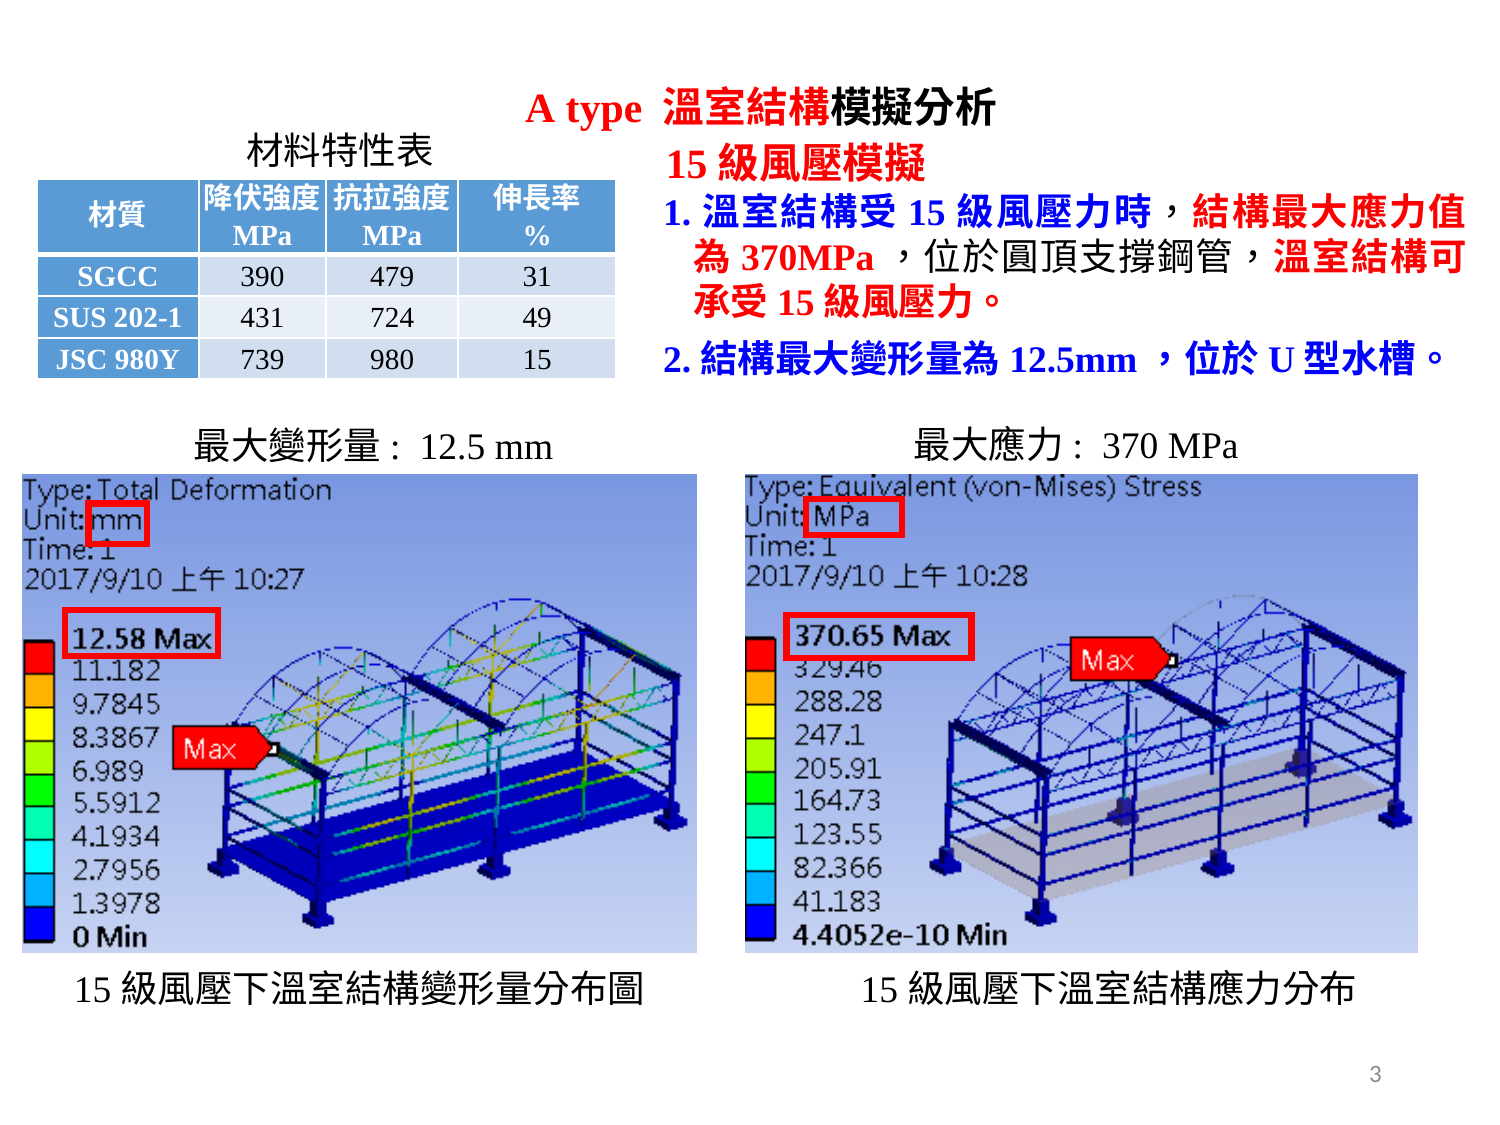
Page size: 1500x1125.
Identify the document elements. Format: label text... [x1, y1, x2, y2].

table_cell 31 [459, 257, 615, 295]
table_cell JSC 980Y [38, 339, 198, 378]
text_box 15級風壓下溫室結構變形量分布圖 [10, 957, 708, 1018]
table_header 材質 [38, 180, 198, 252]
table_cell 739 [200, 339, 325, 378]
text_box 15級風壓下溫室結構應力分布 [744, 957, 1474, 1018]
text_box 最大應力: 370 MPa [730, 413, 1422, 474]
table_header 降伏強度 MPa [200, 180, 325, 252]
text_box 1.溫室結構受15級風壓力時，結構最大應力值為370MPa，位於圓頂支撐鋼管，溫室結構可承受15級風壓力。 2.結構最大變形量為12.5mm，位於U型水槽。 [648, 180, 1482, 388]
table_cell SUS 202-1 [38, 297, 198, 337]
picture [21, 474, 697, 953]
table_cell 479 [327, 257, 457, 295]
table_cell SGCC [38, 257, 198, 295]
table_header 伸長率 % [459, 180, 615, 252]
text_box A type 溫室結構模擬分析 [95, 73, 1426, 180]
table_cell 49 [459, 297, 615, 337]
table_header 抗拉強度 MPa [327, 180, 457, 252]
table_cell 15 [459, 339, 615, 378]
picture [745, 474, 1418, 953]
table_cell 724 [327, 297, 457, 337]
table_cell 390 [200, 257, 325, 295]
table_cell 980 [327, 339, 457, 378]
table_cell 431 [200, 297, 325, 337]
slide_number 3 [1059, 1042, 1397, 1103]
text_box 最大變形量: 12.5 mm [57, 414, 690, 474]
